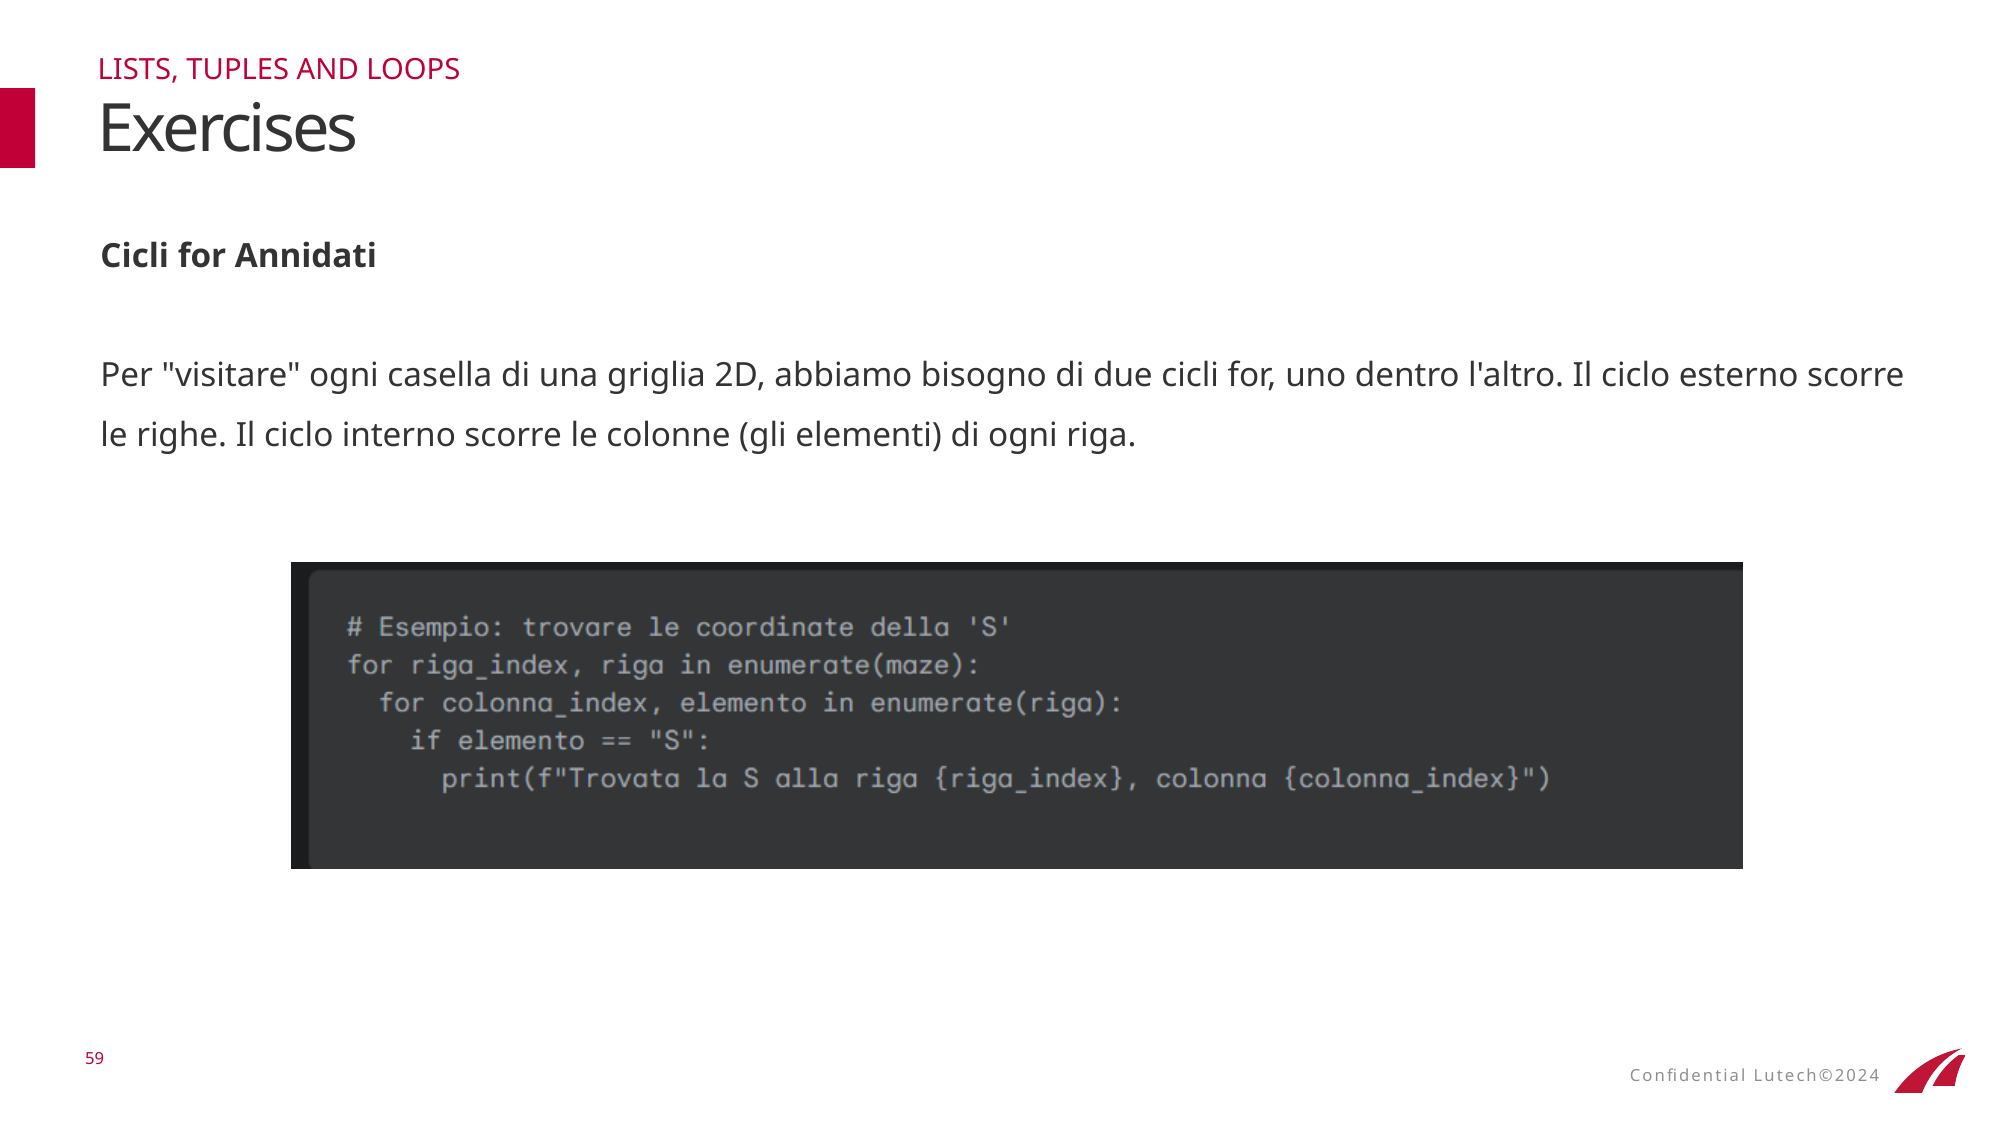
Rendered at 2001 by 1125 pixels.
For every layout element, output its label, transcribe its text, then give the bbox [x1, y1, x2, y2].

title Exercises [97, 85, 1916, 165]
list LISTS, TUPLES AND LOOPS [97, 32, 1916, 80]
picture [1894, 1048, 1966, 1093]
picture [291, 562, 1743, 869]
list Cicli for Annidati Per "visitare" ogni casella di una griglia 2D, abbiamo bisogno di due cicli for, uno dentro l'altro. Il ciclo esterno scorre le righe. Il ciclo interno scorre le colonne (gli elementi) di ogni riga. [100, 214, 1916, 994]
